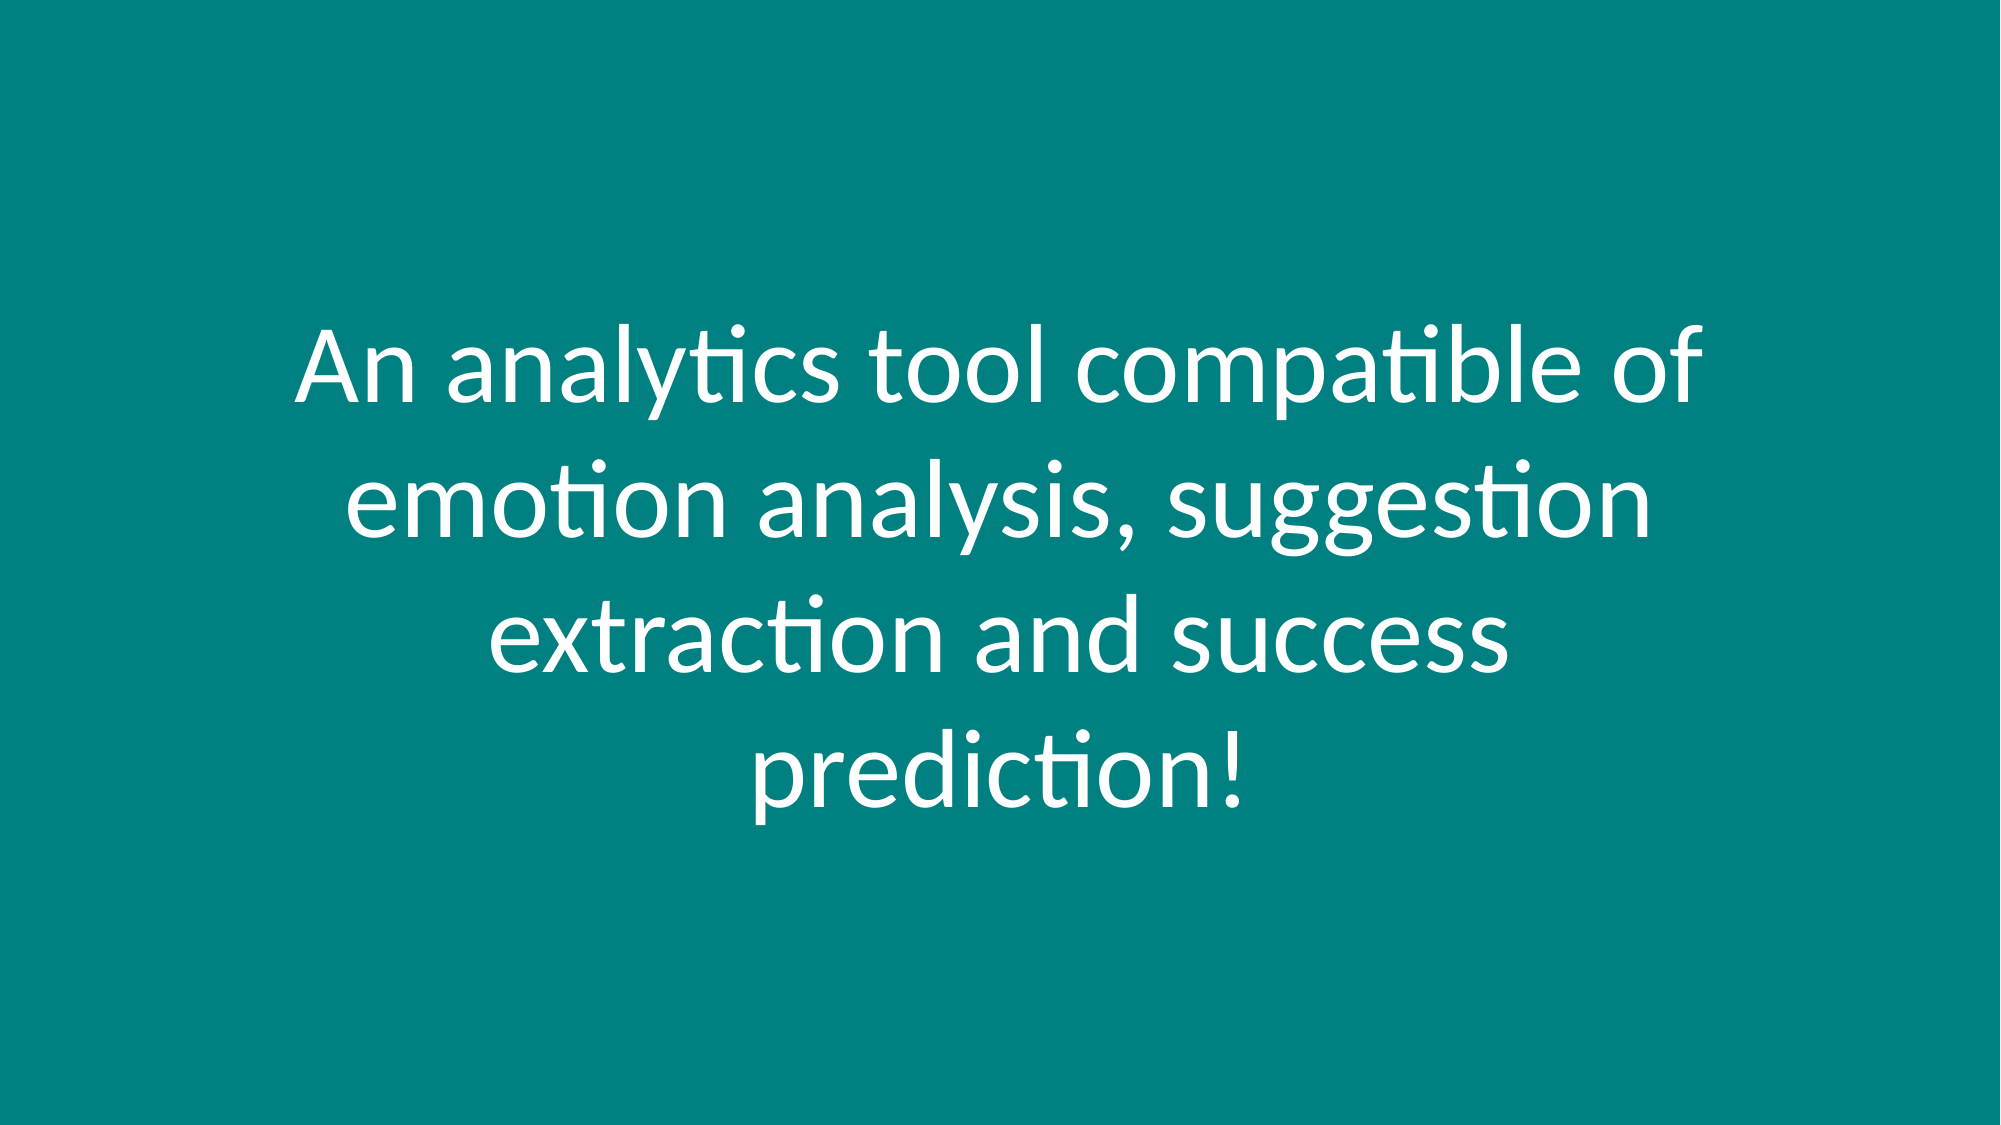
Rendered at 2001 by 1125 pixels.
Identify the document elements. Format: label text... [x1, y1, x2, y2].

text_box An analytics tool compatible of emotion analysis, suggestion extraction and success prediction! [211, 282, 1789, 837]
